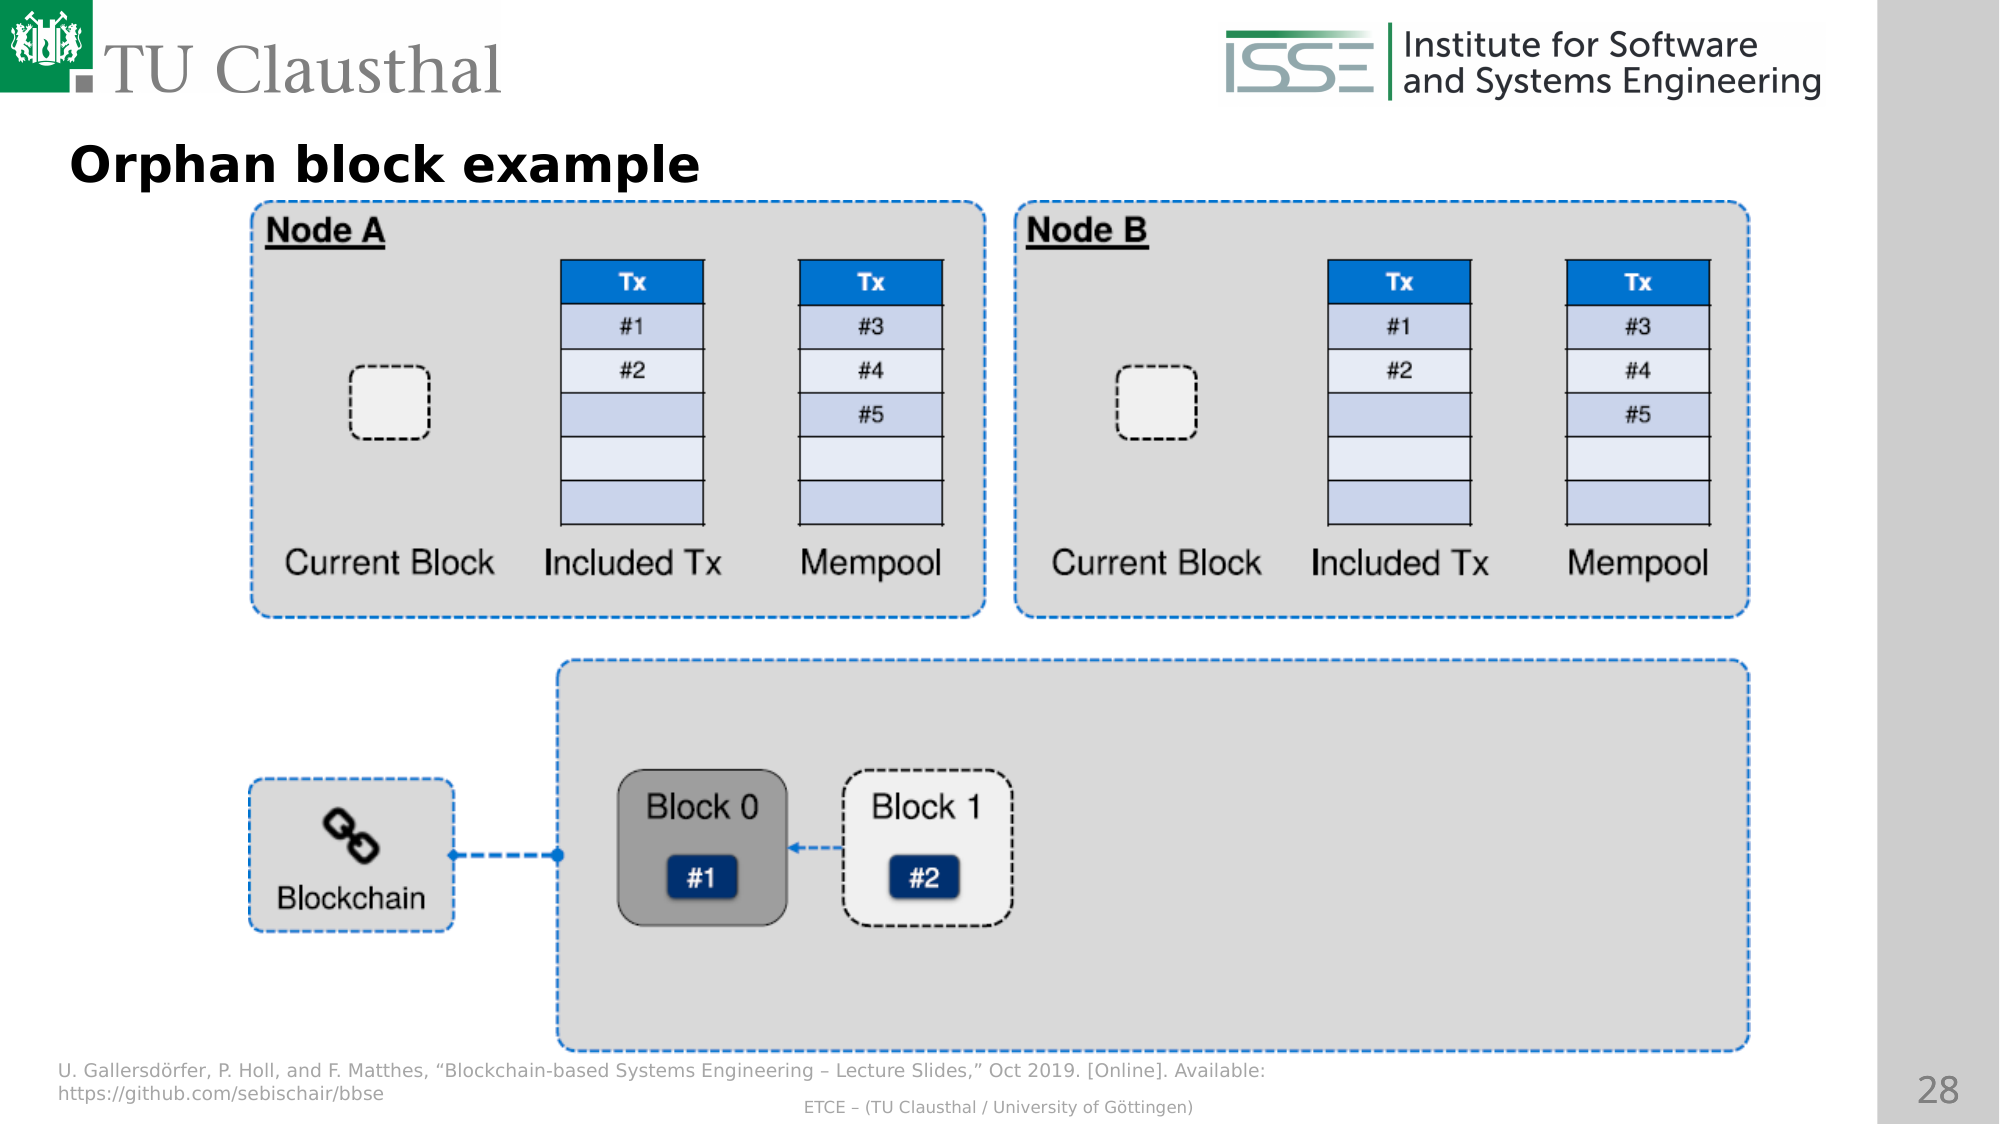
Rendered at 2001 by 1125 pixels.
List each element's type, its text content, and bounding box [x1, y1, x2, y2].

picture [248, 200, 1751, 1054]
text_box Orphan block example [55, 125, 1818, 208]
picture [1218, 22, 1826, 107]
text_box U. Gallersdörfer, P. Holl, and F. Matthes, “Blockchain-based Systems Engineering – Lecture Slides,” Oct 2019. [Online]. Available: https://github.com/sebischair/bbse [43, 1051, 1521, 1112]
picture [0, 0, 501, 93]
